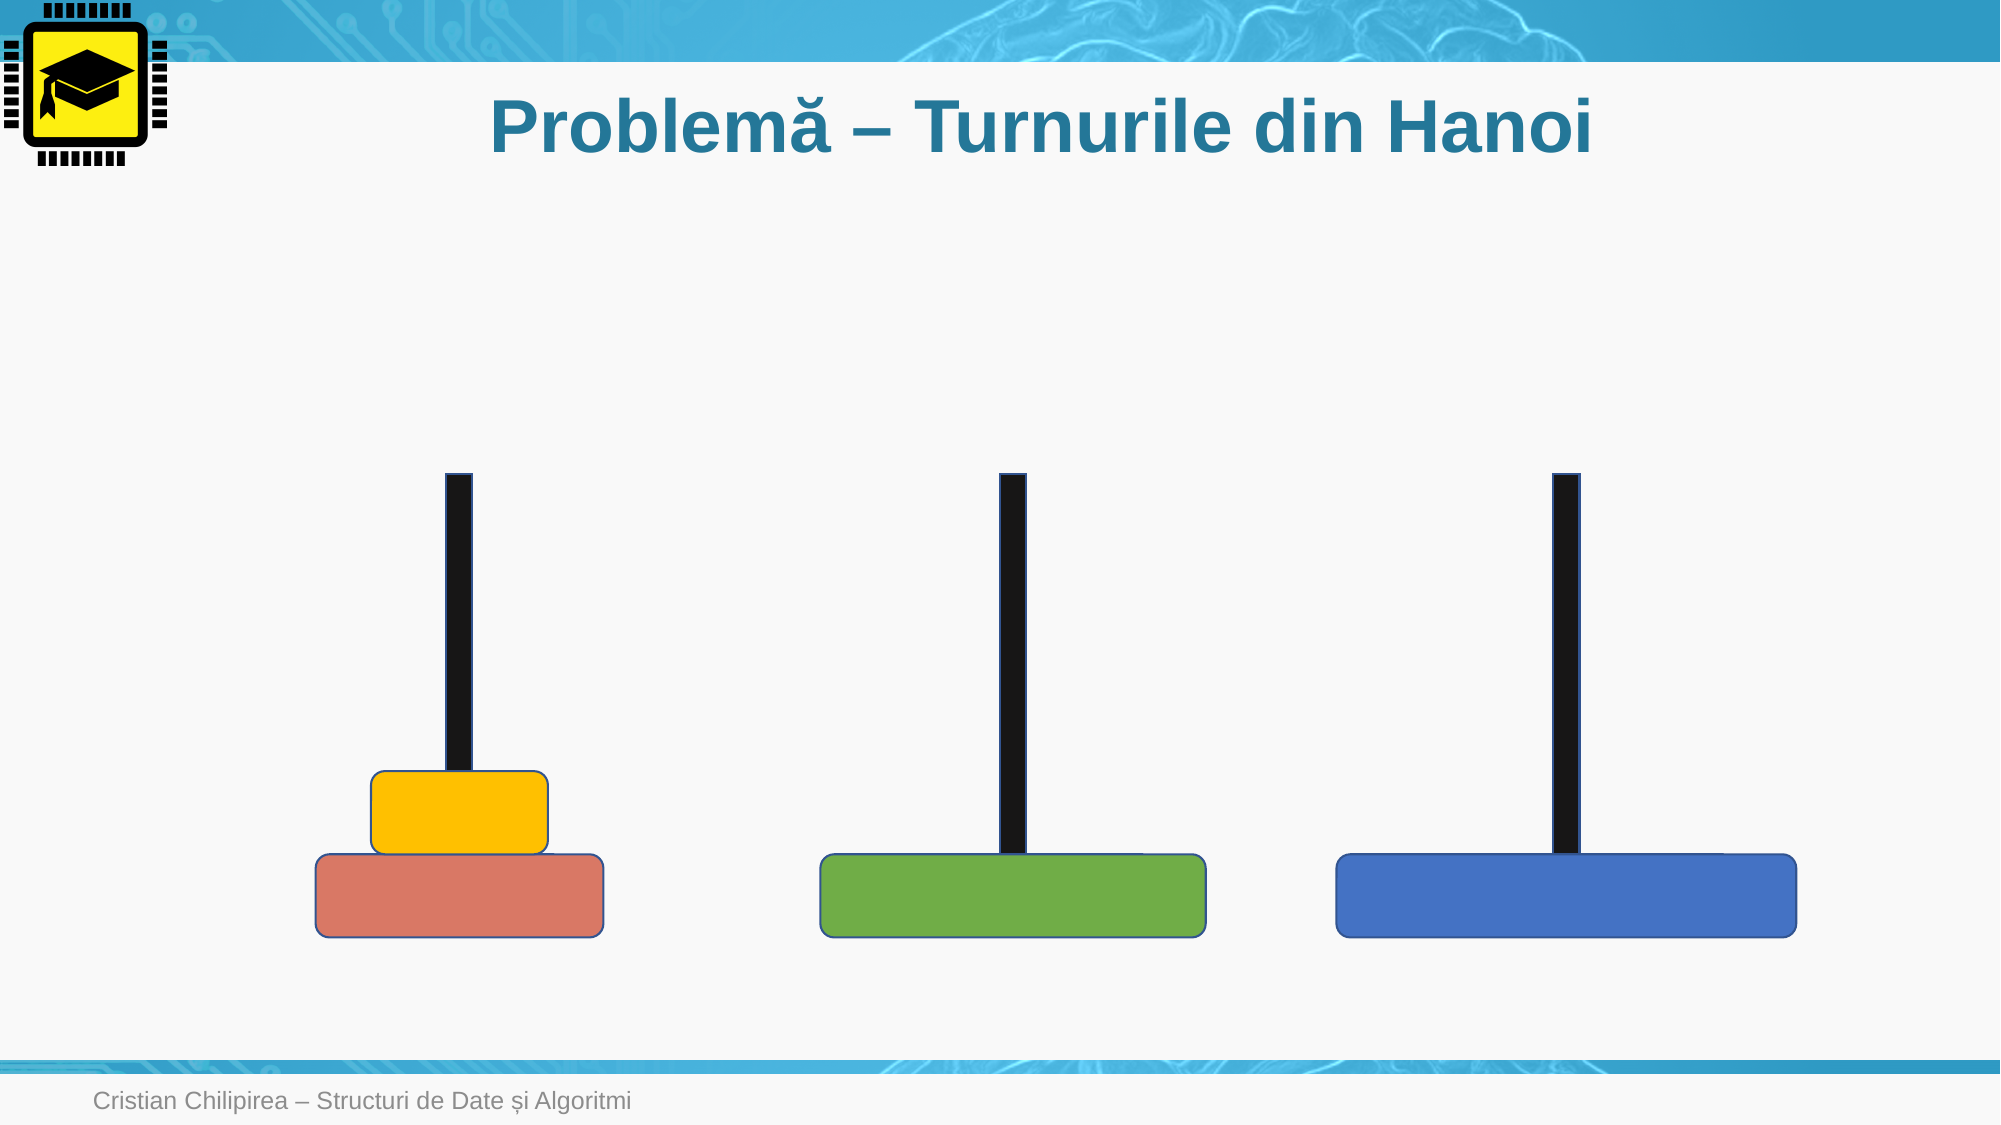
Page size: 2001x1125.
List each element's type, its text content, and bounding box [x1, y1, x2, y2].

text_box [1335, 853, 1798, 939]
picture [0, 1060, 2000, 1074]
text_box [369, 770, 549, 856]
title Problemă – Turnurile din Hanoi [170, 76, 1915, 180]
picture [0, 0, 2000, 166]
text_box [1552, 473, 1581, 853]
text_box [999, 473, 1027, 853]
text_box [445, 473, 473, 770]
text_box [819, 853, 1207, 939]
text_box [314, 853, 605, 939]
footer Cristian Chilipirea – Structuri de Date și Algoritmi [77, 1073, 1338, 1125]
